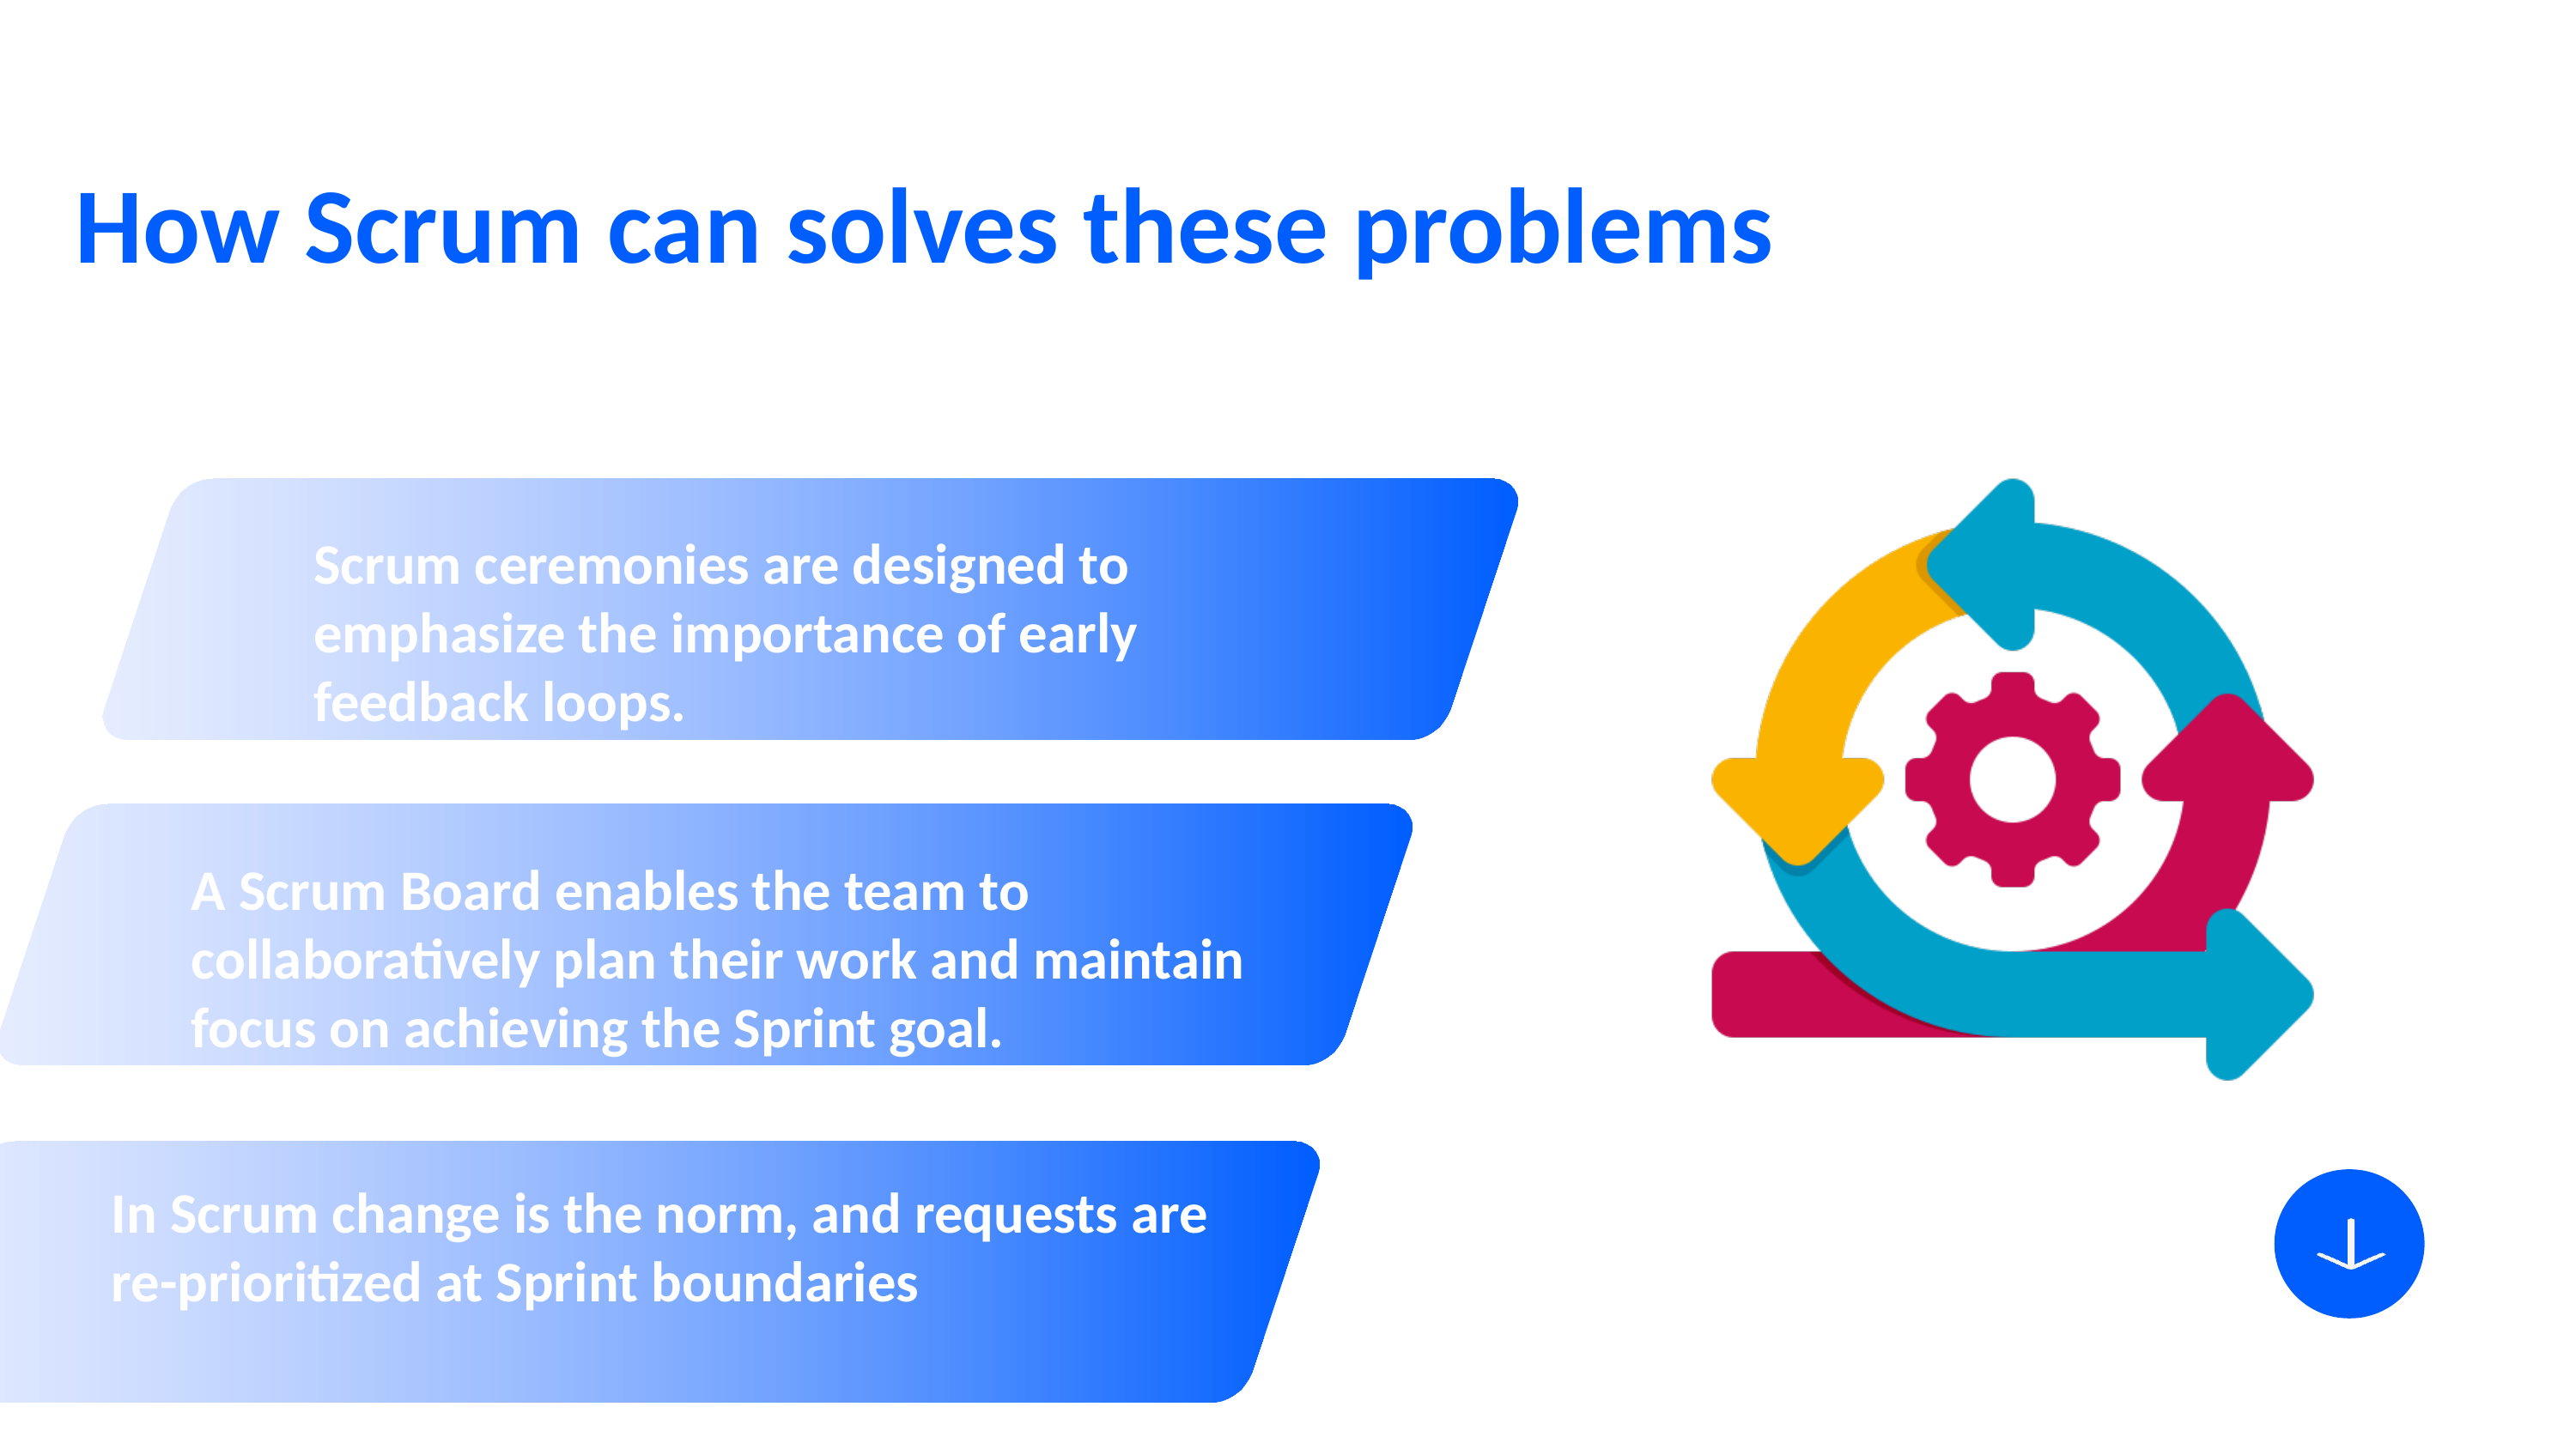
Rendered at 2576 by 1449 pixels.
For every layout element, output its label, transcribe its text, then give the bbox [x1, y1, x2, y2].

text_box How Scrum can solves these problems [75, 155, 2576, 411]
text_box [101, 458, 1520, 740]
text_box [2274, 1168, 2425, 1319]
picture [1669, 436, 2357, 1125]
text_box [0, 784, 1413, 1065]
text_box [0, 1120, 1321, 1403]
